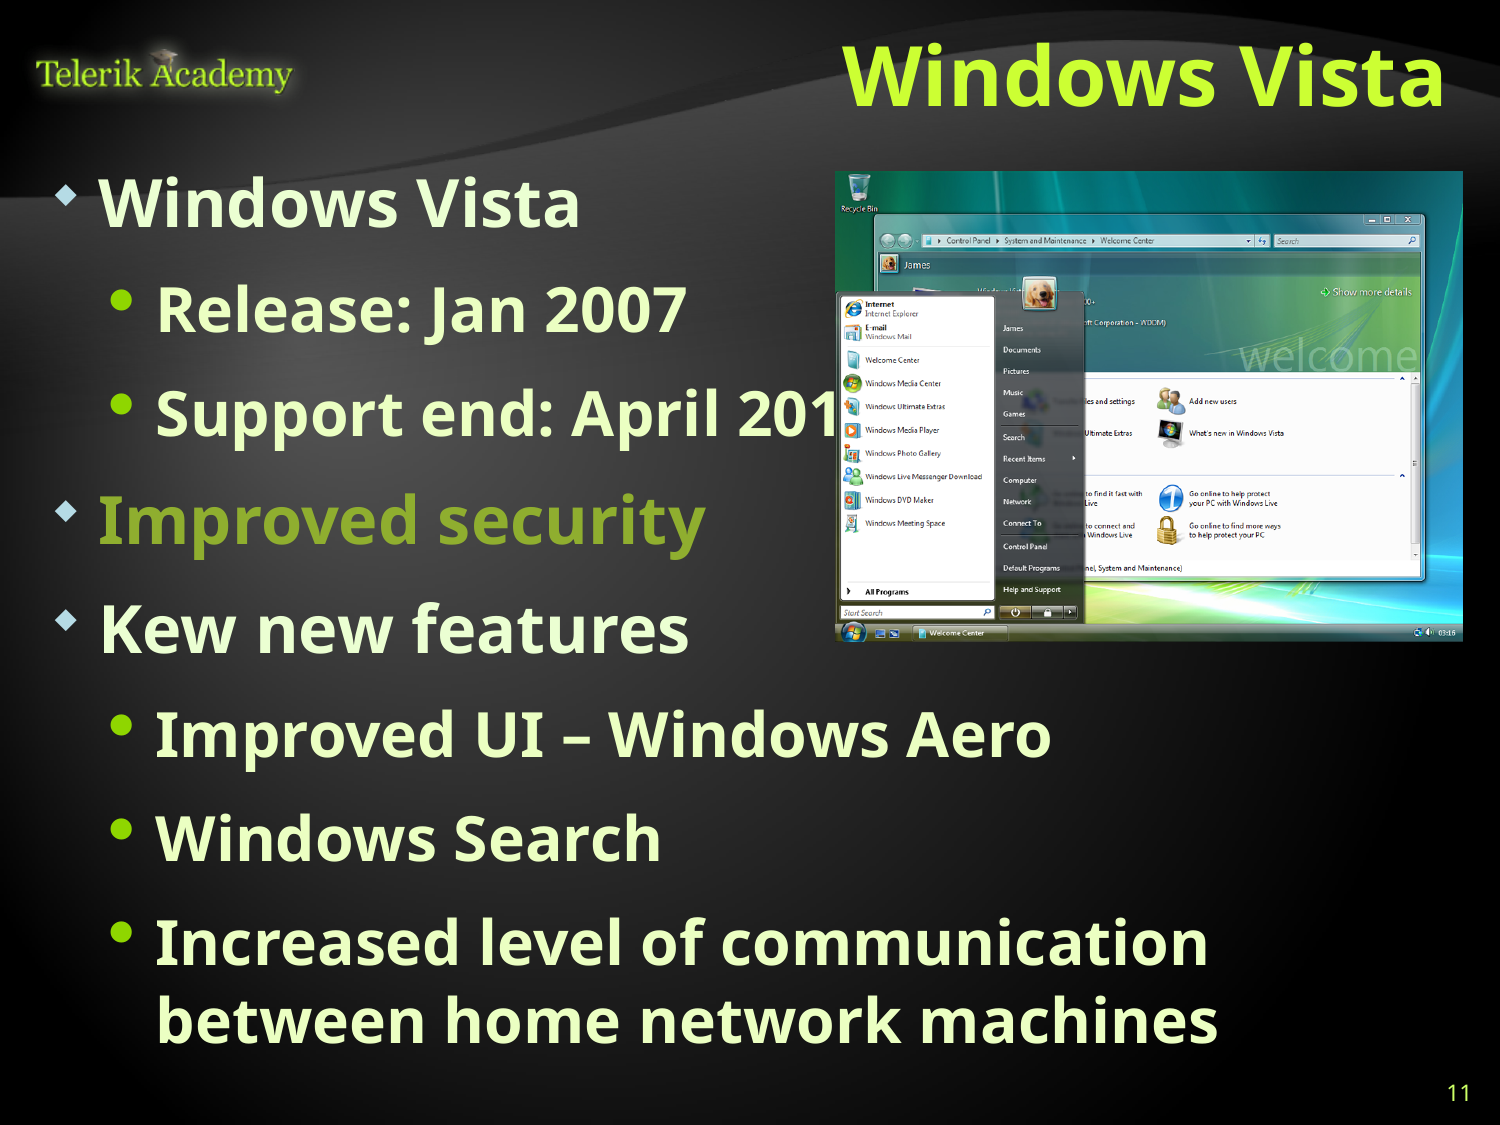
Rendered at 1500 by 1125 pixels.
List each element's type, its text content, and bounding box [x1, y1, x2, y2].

list Windows Vista Release: Jan 2007 Support end: April 2017 Improved security Kew new features Improved UI – Windows Aero Windows Search Increased level of communication between home network machines [37, 149, 1463, 1100]
title Windows Vista [300, 12, 1463, 149]
picture [0, 0, 1500, 1125]
slide_number 11 [1412, 1074, 1488, 1113]
